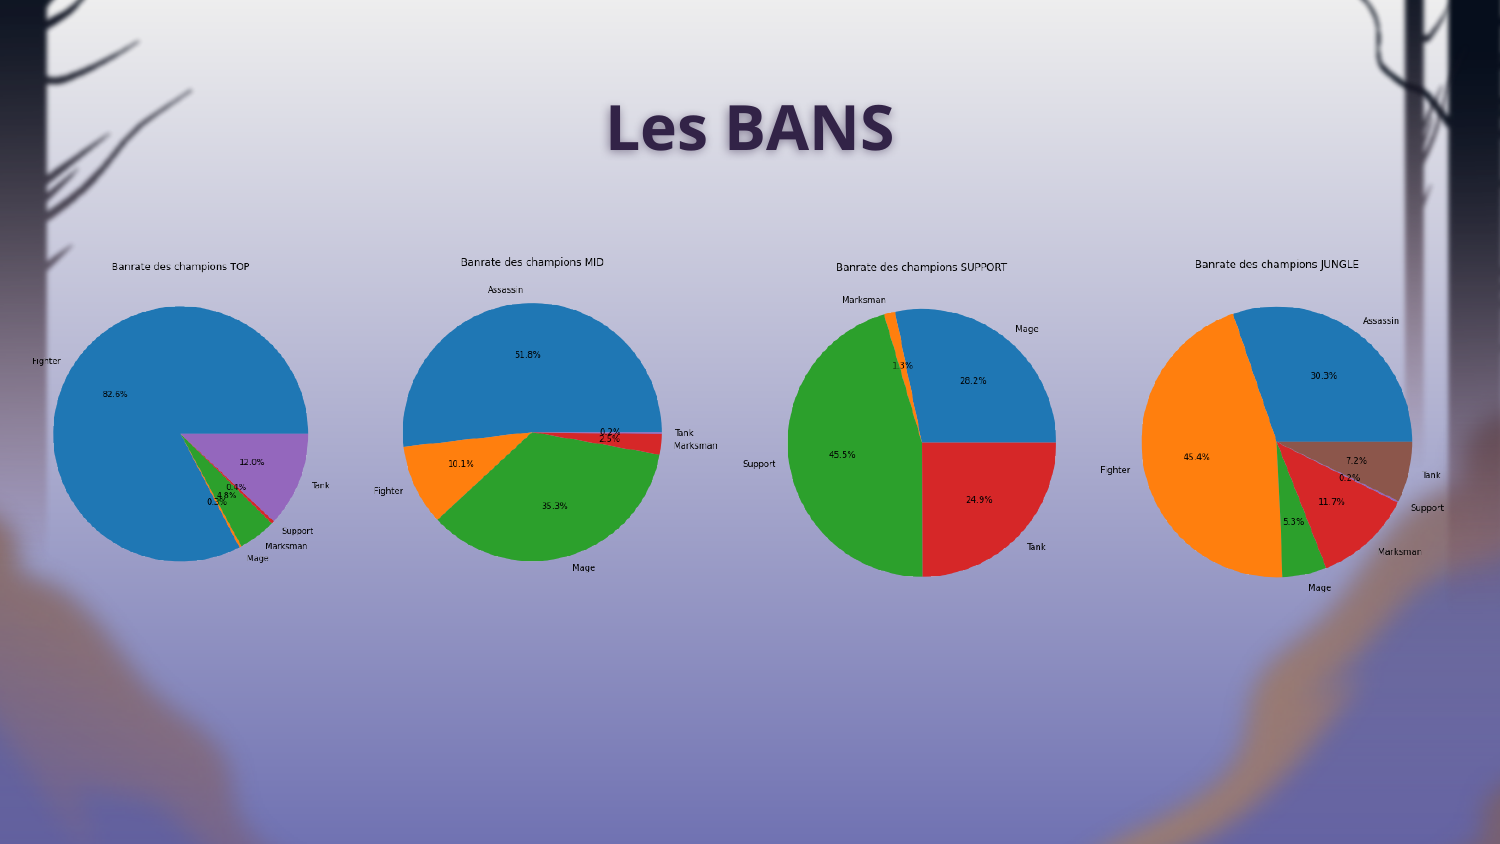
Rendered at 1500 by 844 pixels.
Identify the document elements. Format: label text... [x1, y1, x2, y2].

picture [0, 0, 1500, 844]
title Les BANS [116, 88, 1384, 183]
